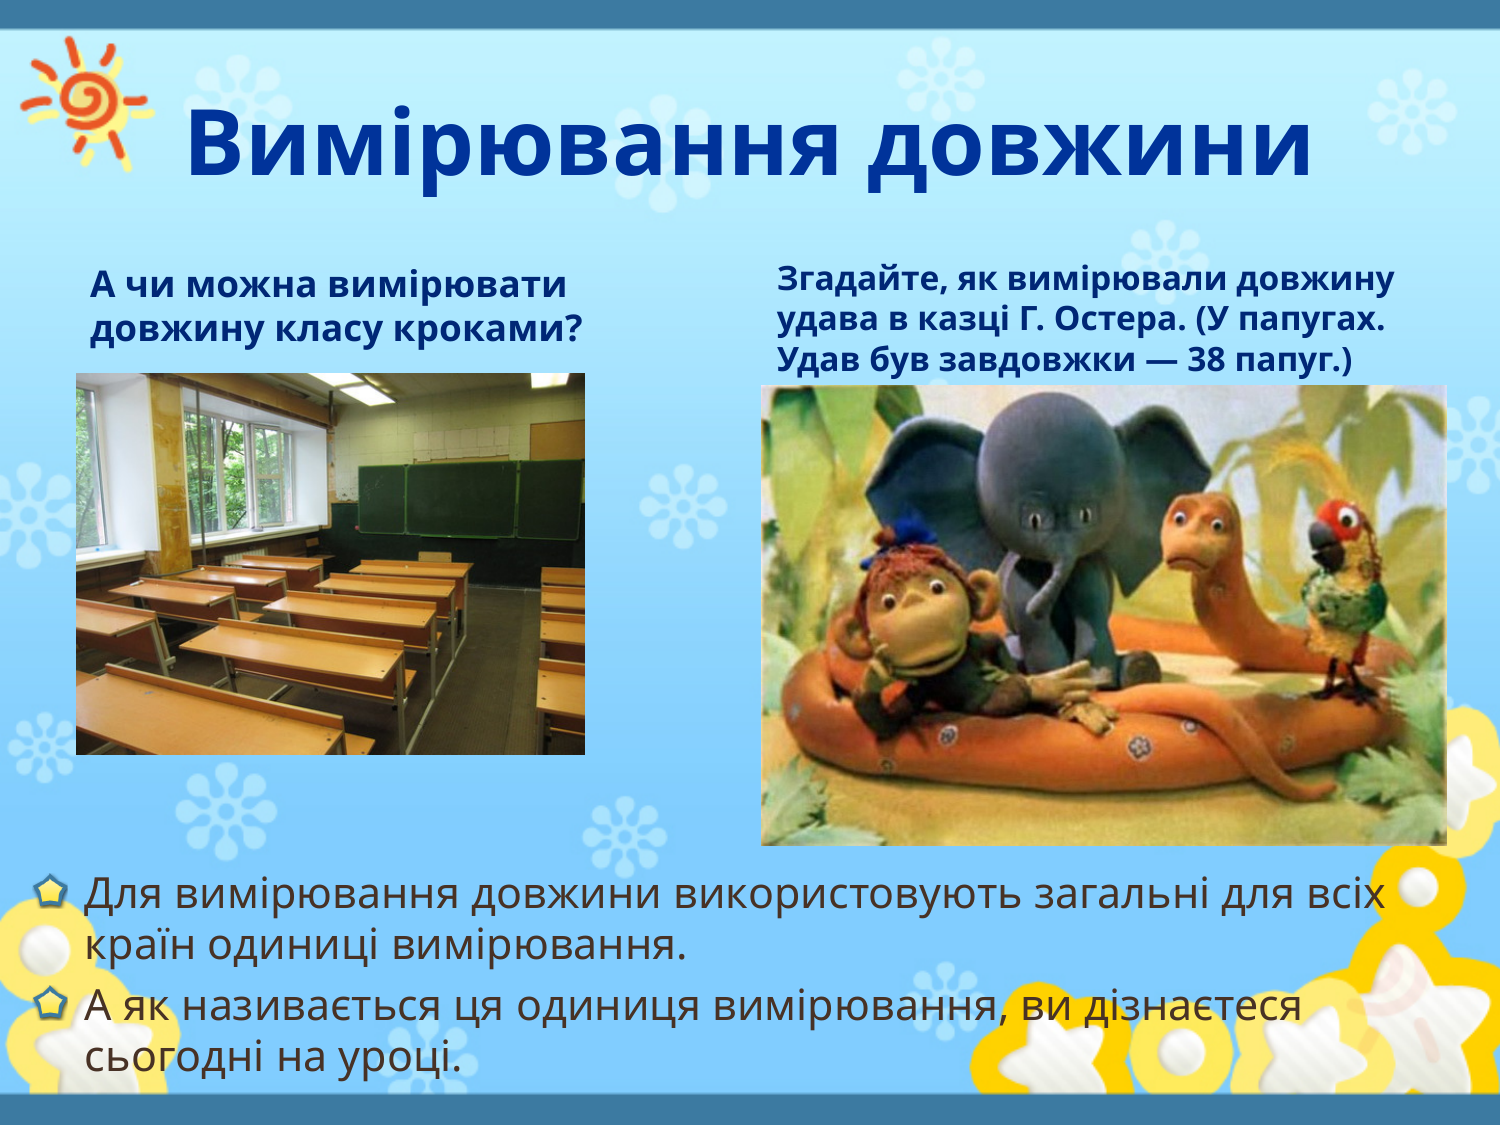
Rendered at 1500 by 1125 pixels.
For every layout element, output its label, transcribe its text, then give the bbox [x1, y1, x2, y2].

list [761, 385, 1448, 847]
title Вимірювання довжини [75, 45, 1425, 233]
picture [0, 0, 1500, 1125]
list А чи можна вимірювати довжину класу кроками? [75, 251, 738, 357]
list Згадайте, як вимірювали довжину удава в казці Г. Остера. (У папугах. Удав був завдовжки — 38 папуг.) [761, 231, 1425, 385]
list Для вимірювання довжини використовують загальні для всіх країн одиниці вимірювання. А як називається ця одиниця вимірювання, ви дізнаєтеся сьогодні на уроці. [17, 857, 1424, 1088]
